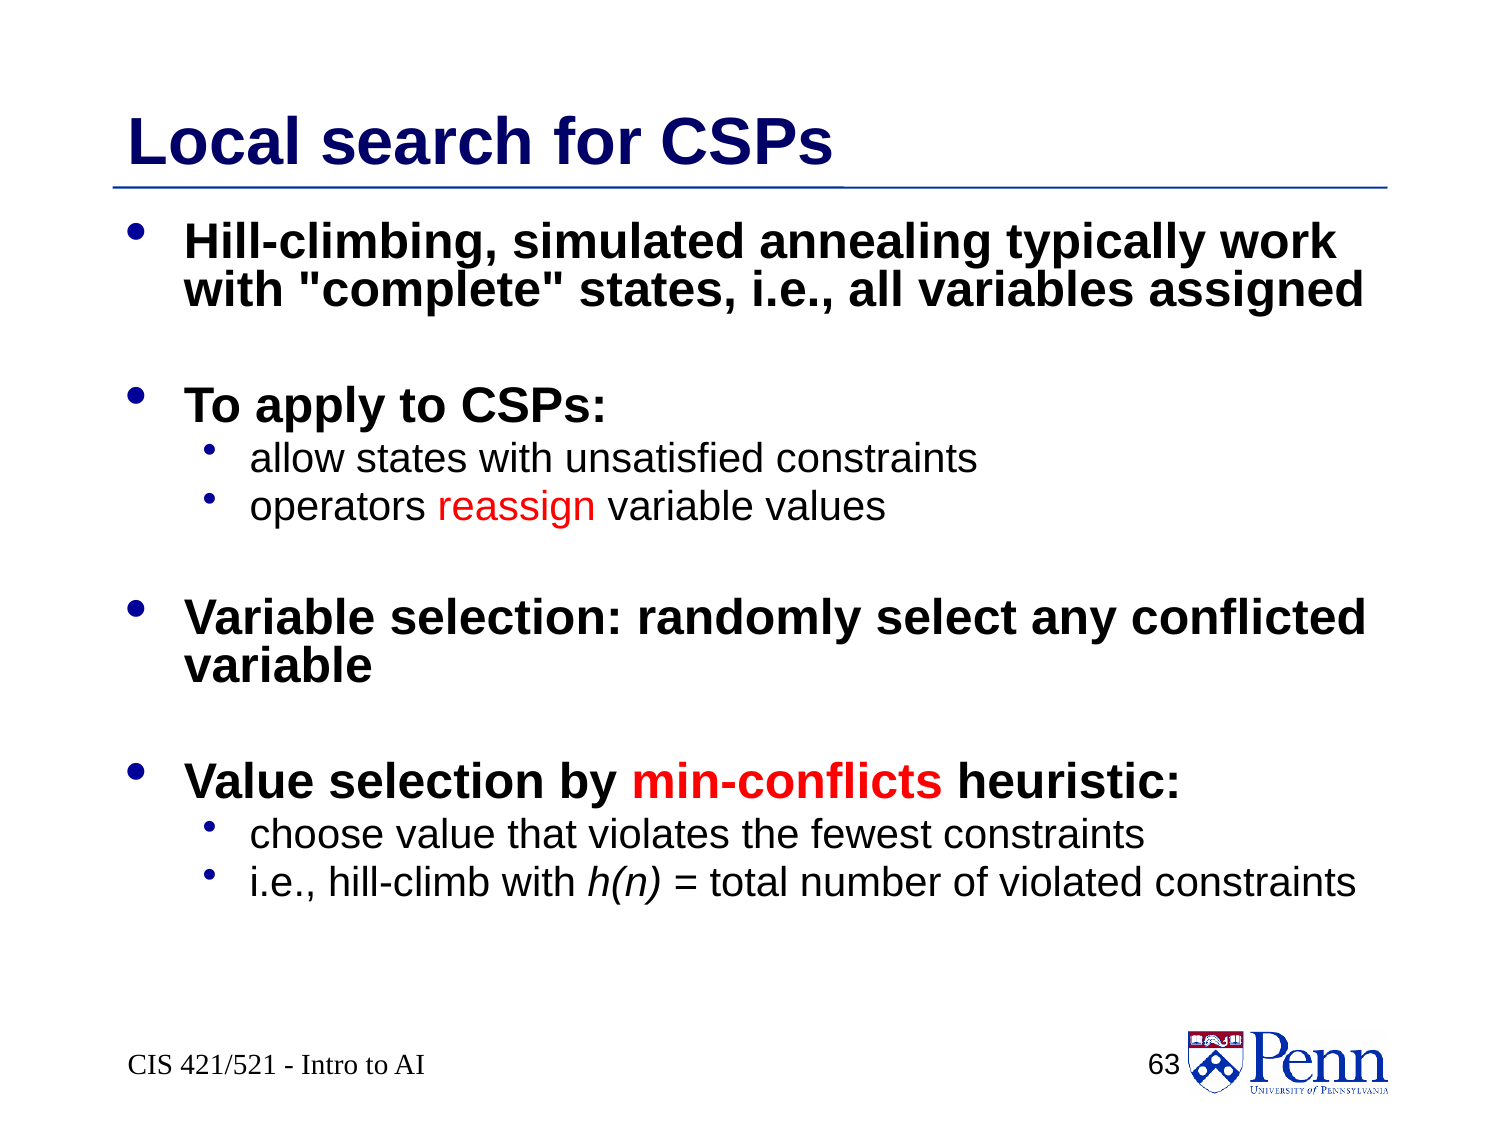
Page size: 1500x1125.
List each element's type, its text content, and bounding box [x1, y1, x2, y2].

slide_number CIS 421/521 - Intro to AI [112, 1024, 501, 1101]
slide_number 63 [1074, 1024, 1388, 1101]
title Local search for CSPs [112, 99, 1388, 176]
list Hill-climbing, simulated annealing typically work with "complete" states, i.e., all variables assigned To apply to CSPs: allow states with unsatisfied constraints operators reassign variable values Variable selection: randomly select any conflicted variable Value selection by min-conflicts heuristic: choose value that violates the fewest constraints i.e., hill-climb with h(n) = total number of violated constraints [112, 212, 1388, 963]
